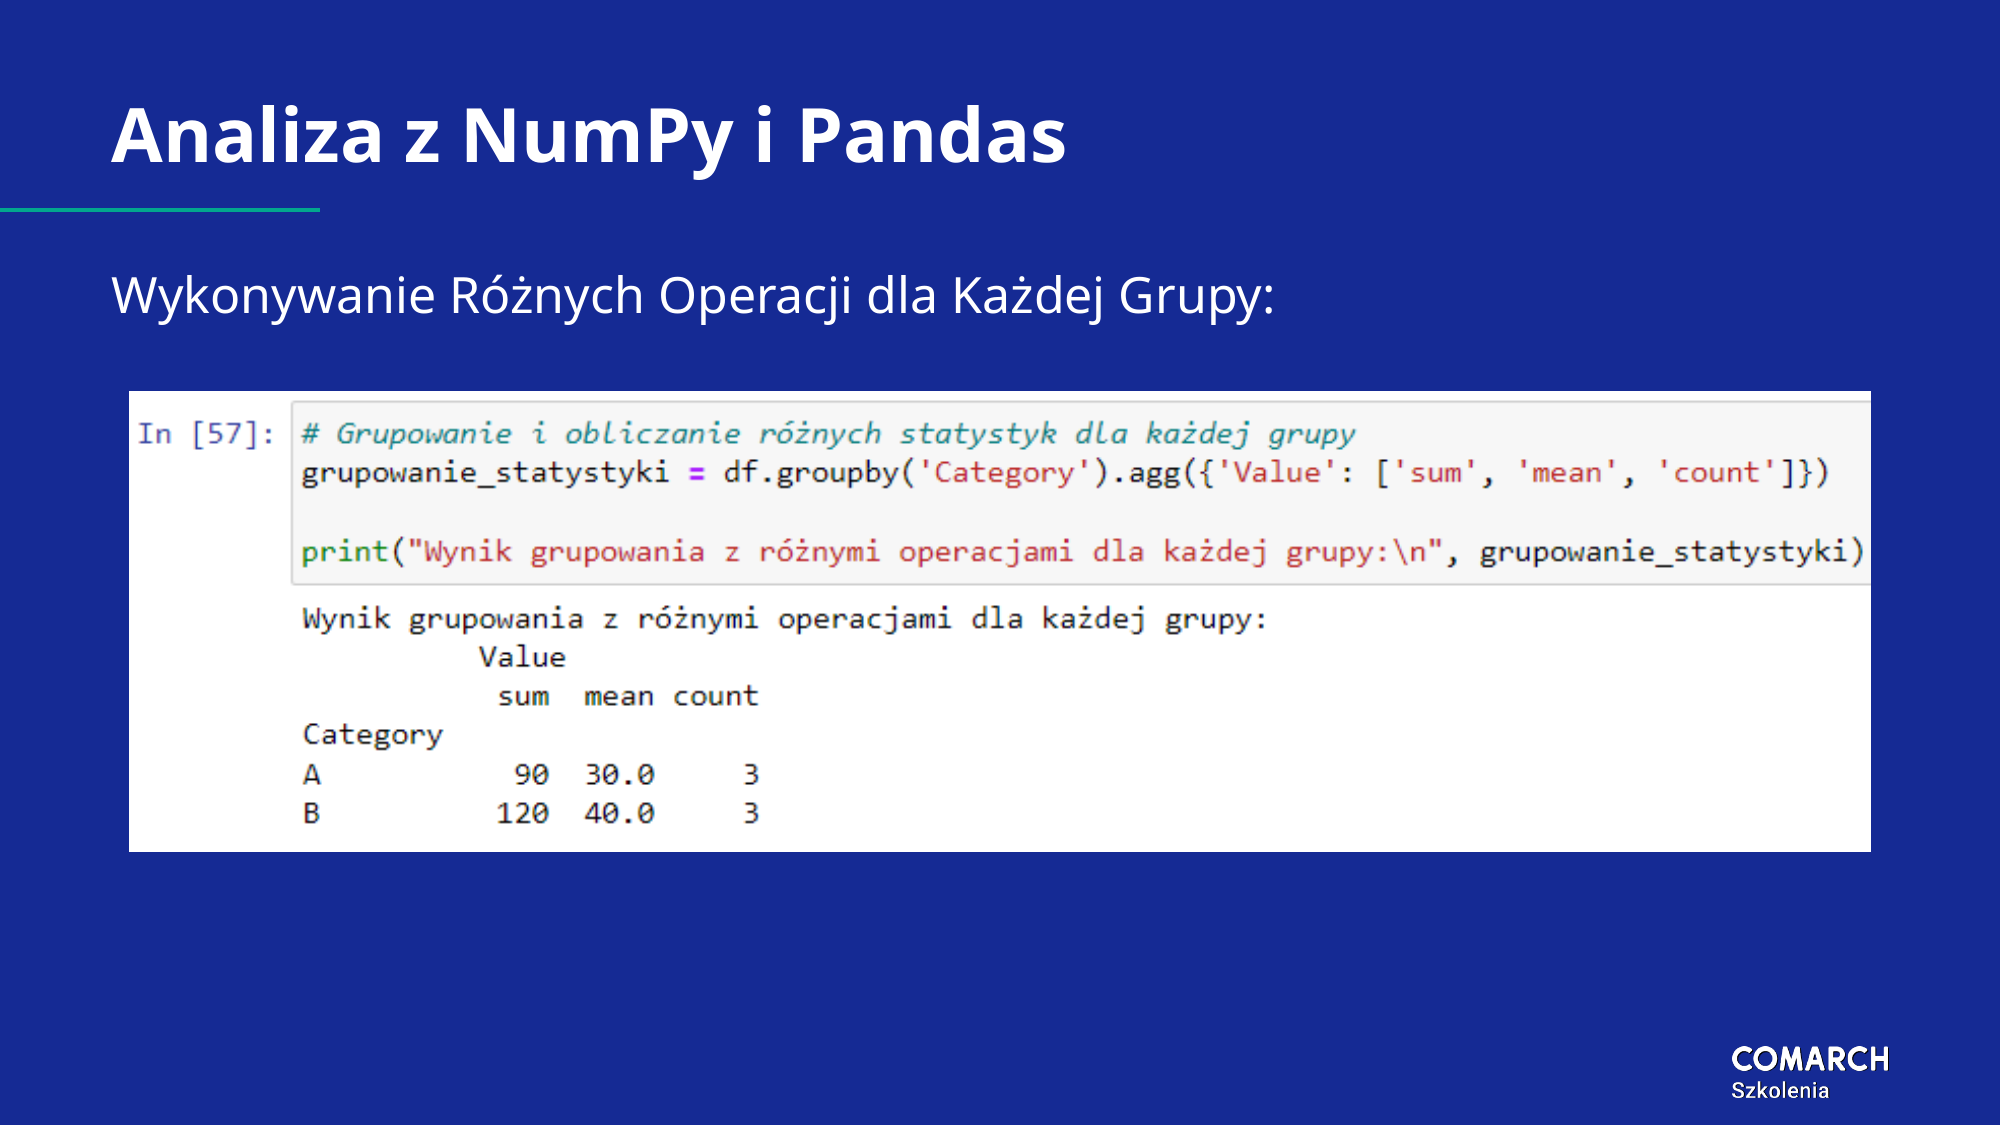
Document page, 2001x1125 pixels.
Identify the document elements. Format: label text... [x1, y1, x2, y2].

list Wykonywanie Różnych Operacji dla Każdej Grupy: [111, 243, 1889, 1000]
picture [129, 391, 1871, 852]
picture [1732, 1046, 1889, 1098]
title Analiza z NumPy i Pandas [111, 0, 1889, 185]
